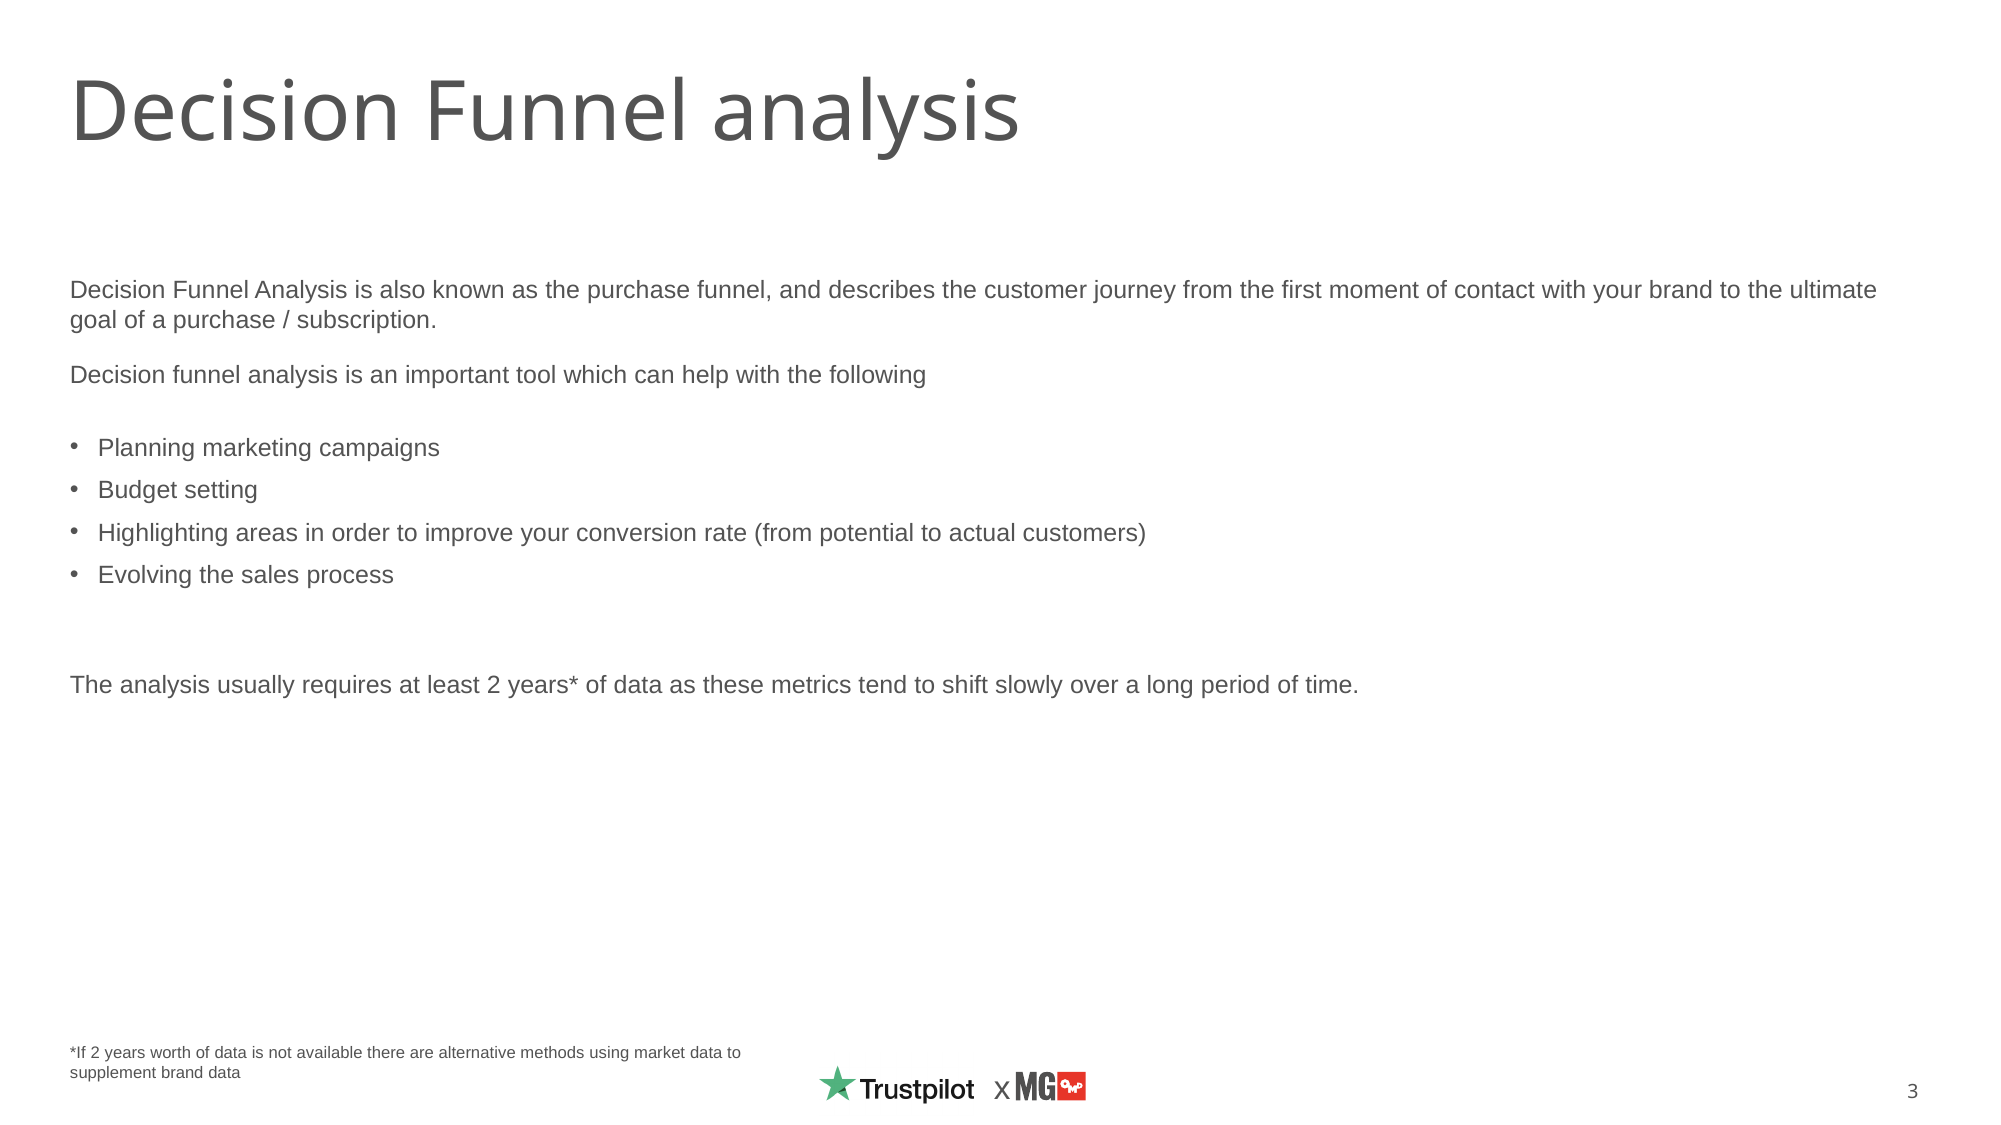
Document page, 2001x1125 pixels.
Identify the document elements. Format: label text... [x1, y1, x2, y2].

title Decision Funnel analysis [54, 49, 1945, 166]
slide_number 3 [1881, 1075, 1945, 1110]
list Decision Funnel Analysis is also known as the purchase funnel, and describes the customer journey from the first moment of contact with your brand to the ultimate goal of a purchase / subscription. Decision funnel analysis is an important tool which can help with the following Planning marketing campaigns Budget setting Highlighting areas in order to improve your conversion rate (from potential to actual customers) Evolving the sales process The analysis usually requires at least 2 years* of data as these metrics tend to shift slowly over a long period of time. [54, 266, 1946, 1014]
footer *If 2 years worth of data is not available there are alternative methods using market data to supplement brand data [54, 1072, 816, 1110]
picture [819, 1052, 974, 1116]
